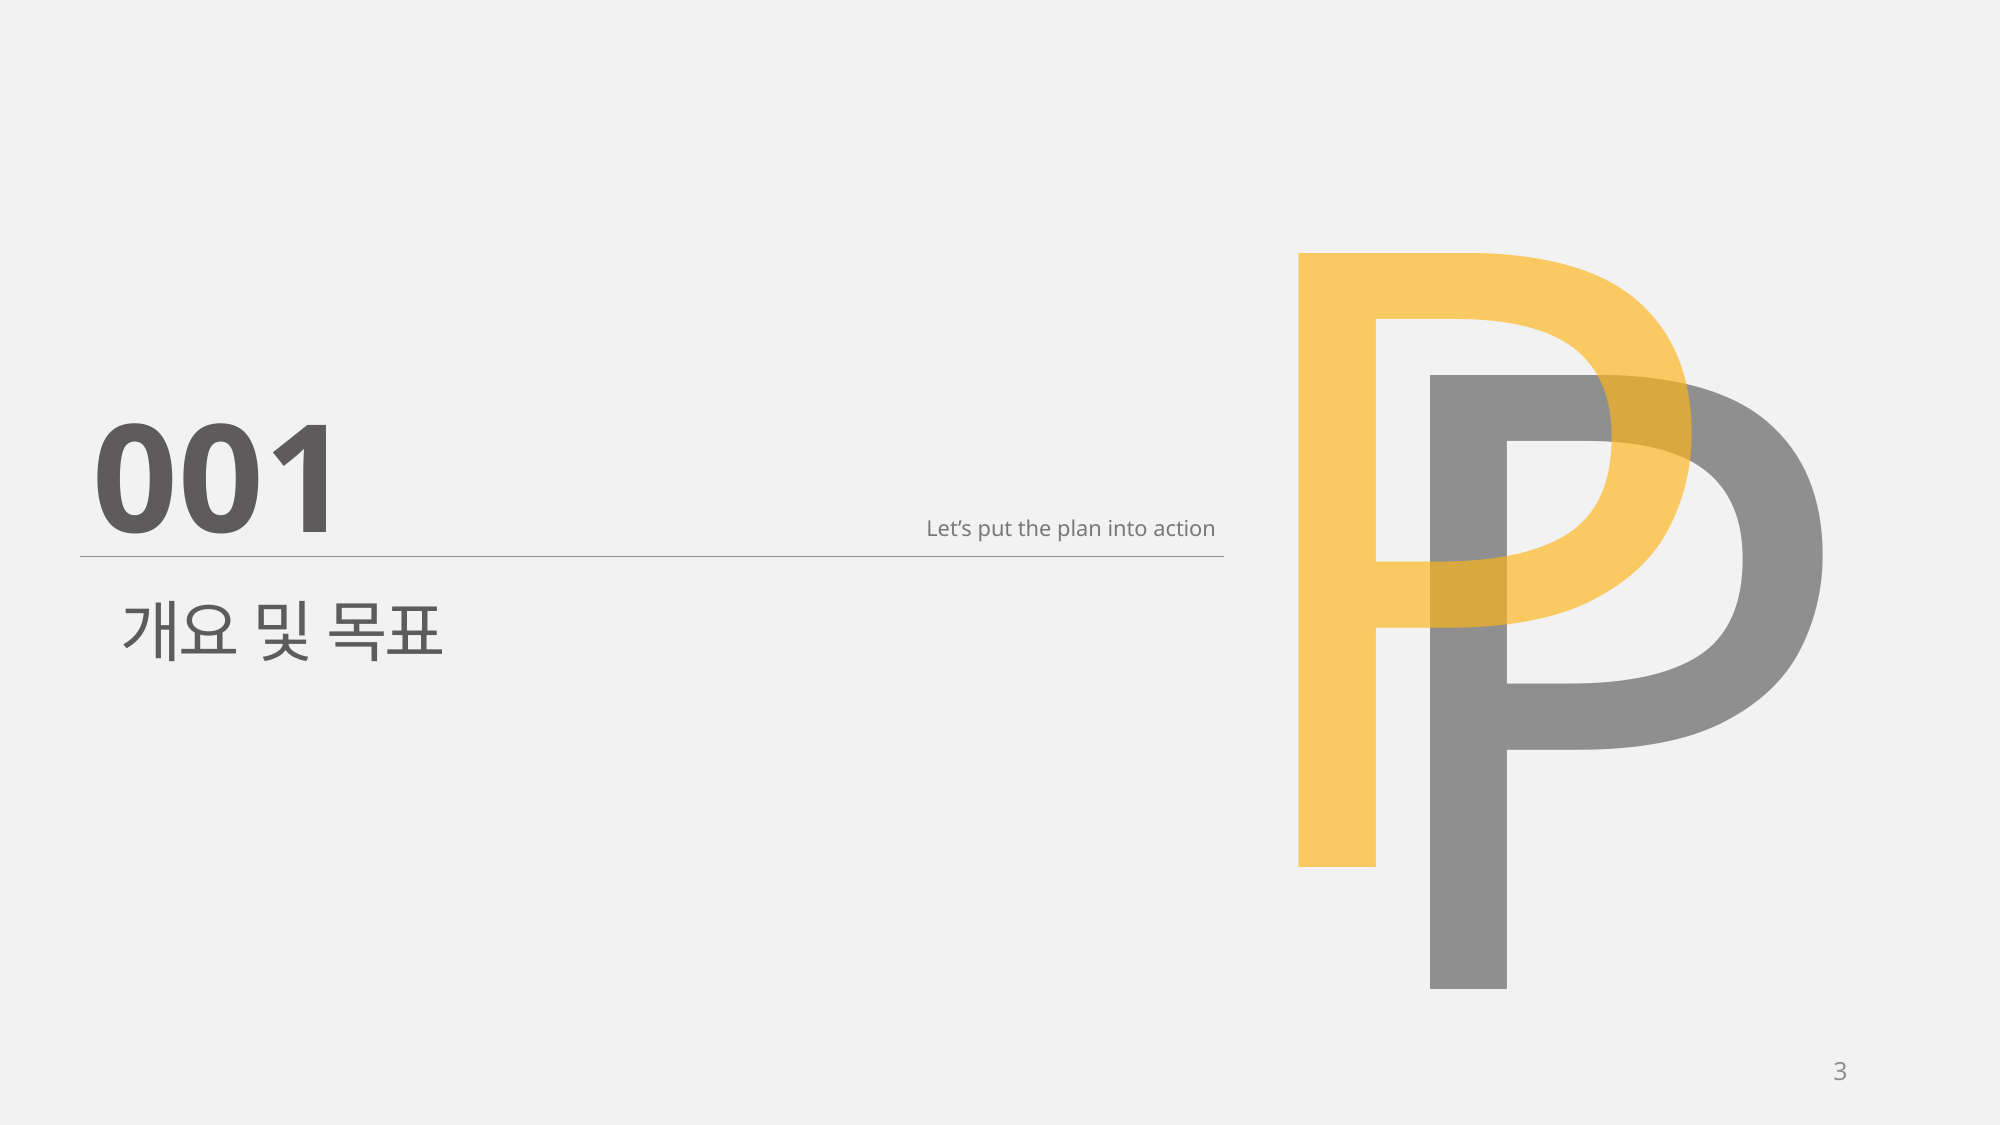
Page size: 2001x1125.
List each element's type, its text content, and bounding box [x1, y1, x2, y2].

text_box Let’s put the plan into action [911, 506, 1185, 548]
text_box 개요 및 목표 [105, 582, 462, 677]
text_box 001 [78, 374, 365, 570]
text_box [1185, 0, 1897, 1125]
